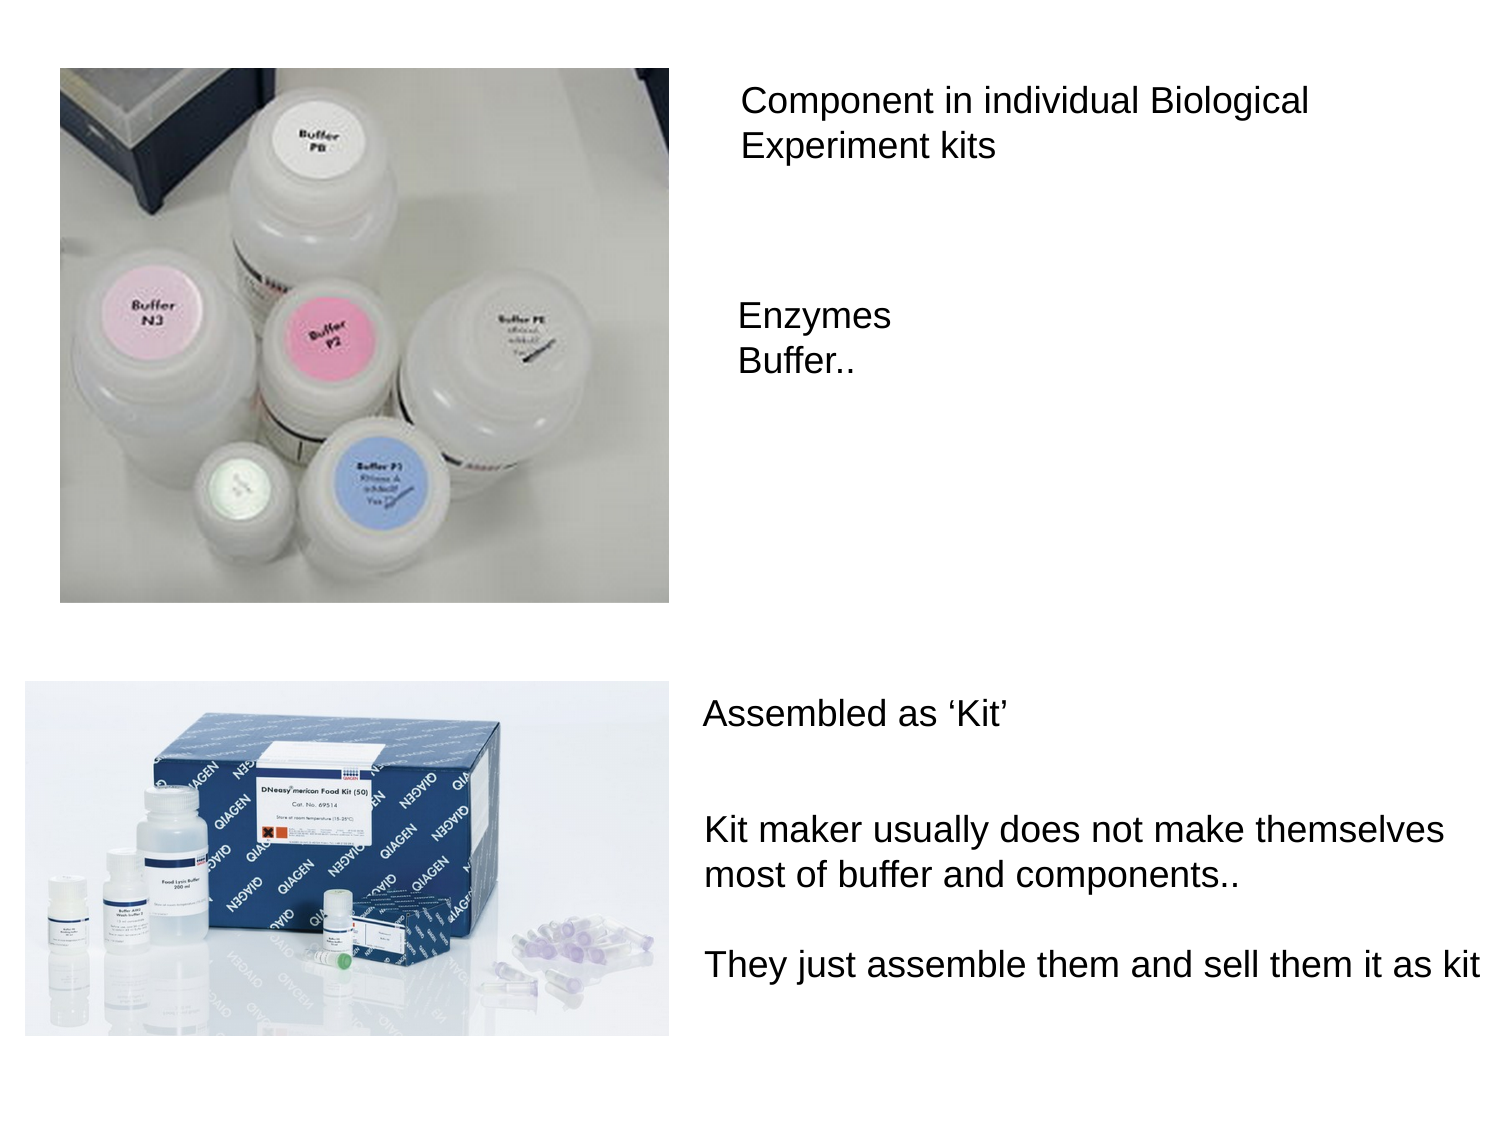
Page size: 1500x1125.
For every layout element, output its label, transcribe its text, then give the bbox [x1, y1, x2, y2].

picture [25, 681, 669, 1036]
picture [59, 68, 669, 605]
text_box Enzymes Buffer.. [722, 283, 907, 389]
text_box Kit maker usually does not make themselves most of buffer and components.. They just assemble them and sell them it as kit [689, 797, 1496, 993]
text_box Assembled as ‘Kit’ [687, 681, 1024, 742]
text_box Component in individual Biological Experiment kits [725, 68, 1325, 174]
